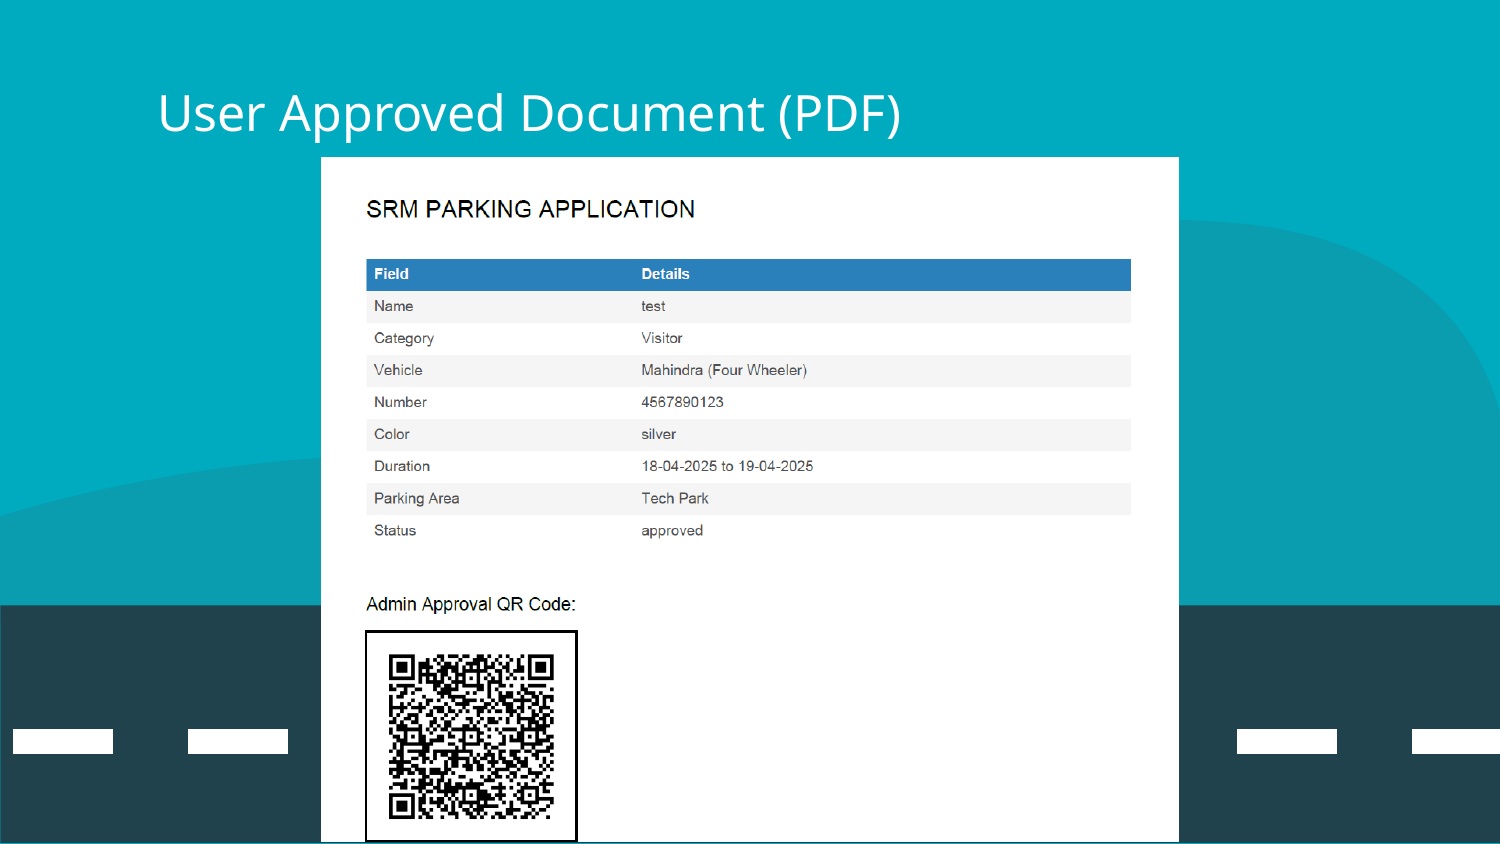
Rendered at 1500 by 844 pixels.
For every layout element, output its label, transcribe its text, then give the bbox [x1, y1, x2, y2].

title User Approved Document (PDF) [142, 64, 1408, 158]
picture [320, 157, 1180, 842]
